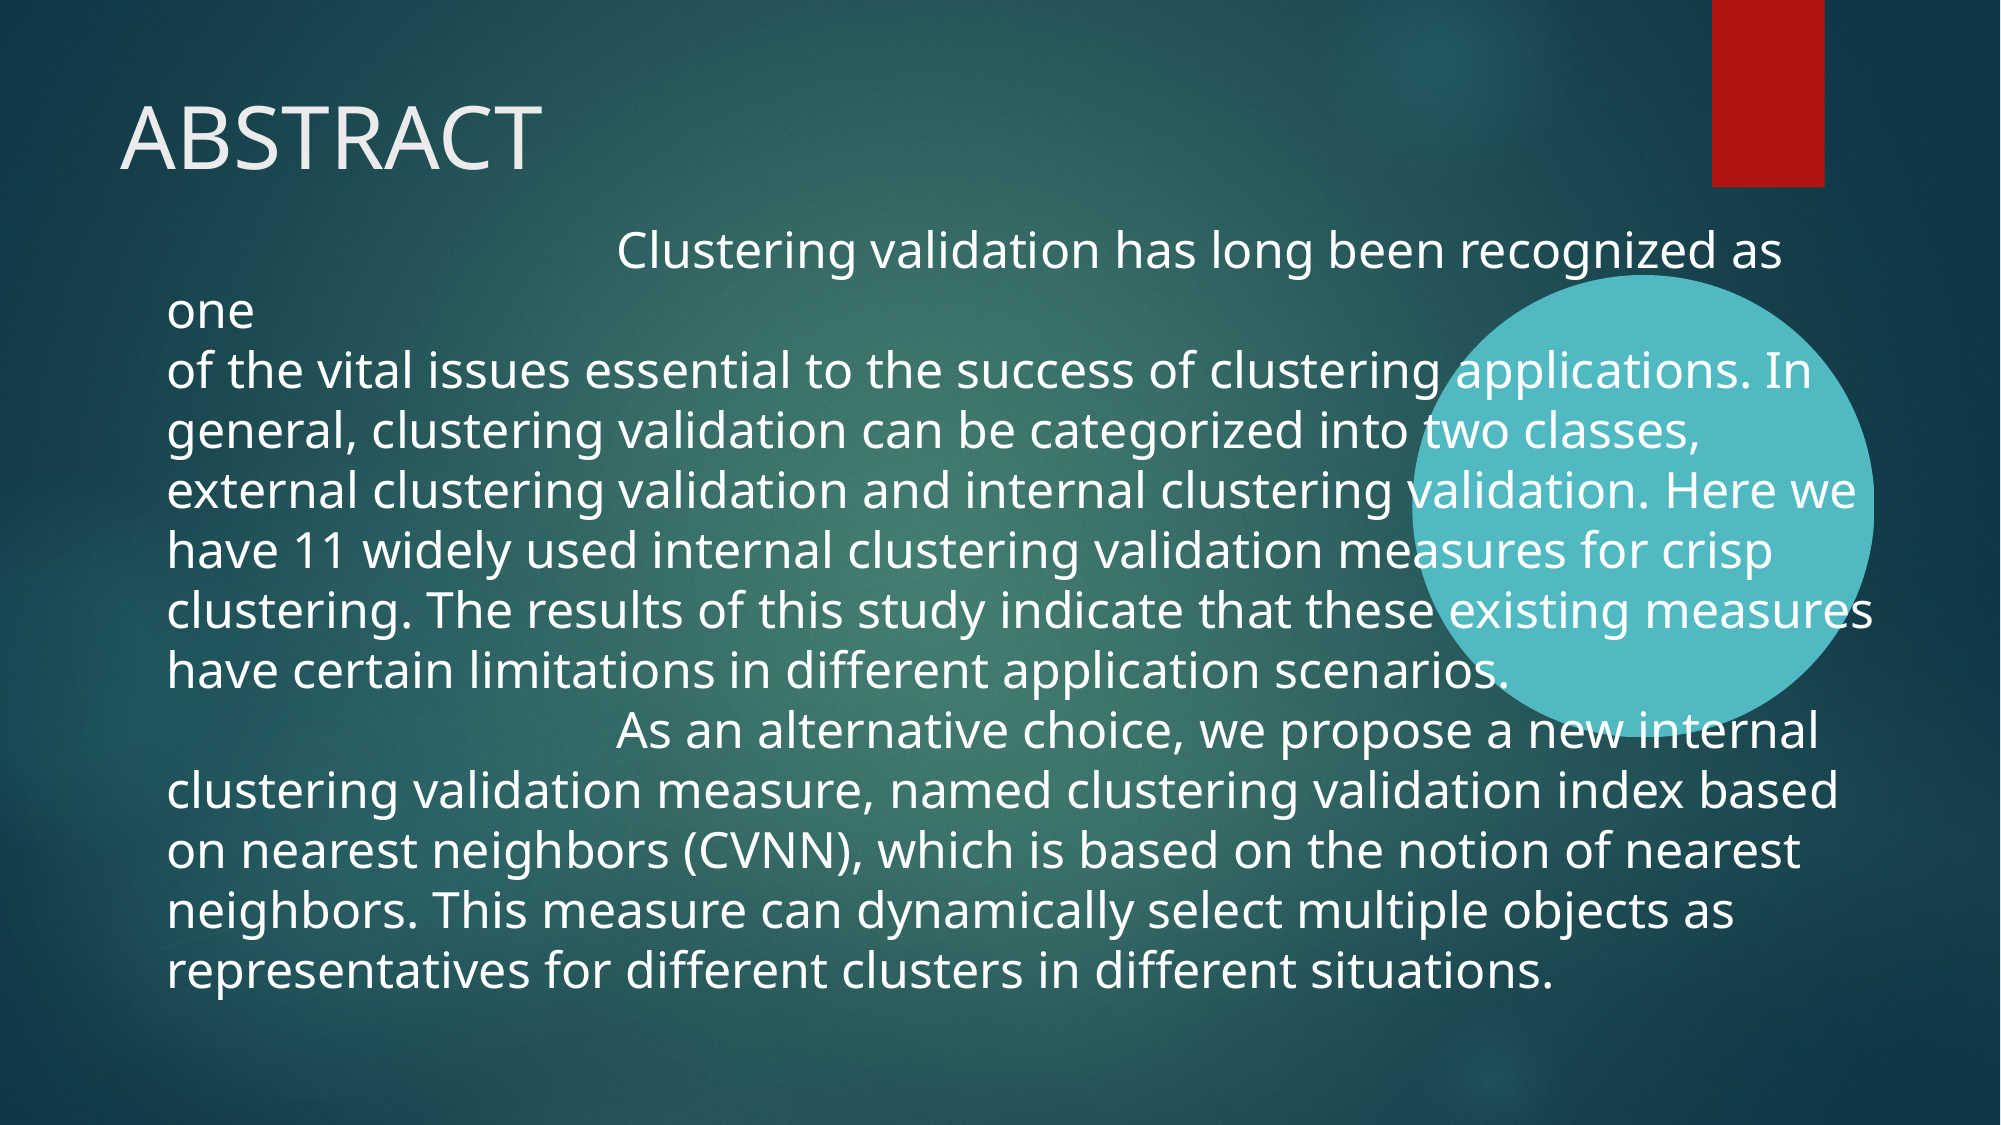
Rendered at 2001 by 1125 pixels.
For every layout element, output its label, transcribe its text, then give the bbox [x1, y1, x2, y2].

text_box ABSTRACT [106, 74, 1649, 202]
text_box Clustering validation has long been recognized as one of the vital issues essential to the success of clustering applications. In general, clustering validation can be categorized into two classes, external clustering validation and internal clustering validation. Here we have 11 widely used internal clustering validation measures for crisp clustering. The results of this study indicate that these existing measures have certain limitations in different application scenarios. As an alternative choice, we propose a new internal clustering validation measure, named clustering validation index based on nearest neighbors (CVNN), which is based on the notion of nearest neighbors. This measure can dynamically select multiple objects as representatives for different clusters in different situations. [151, 211, 1891, 1066]
picture [0, 0, 2001, 1125]
